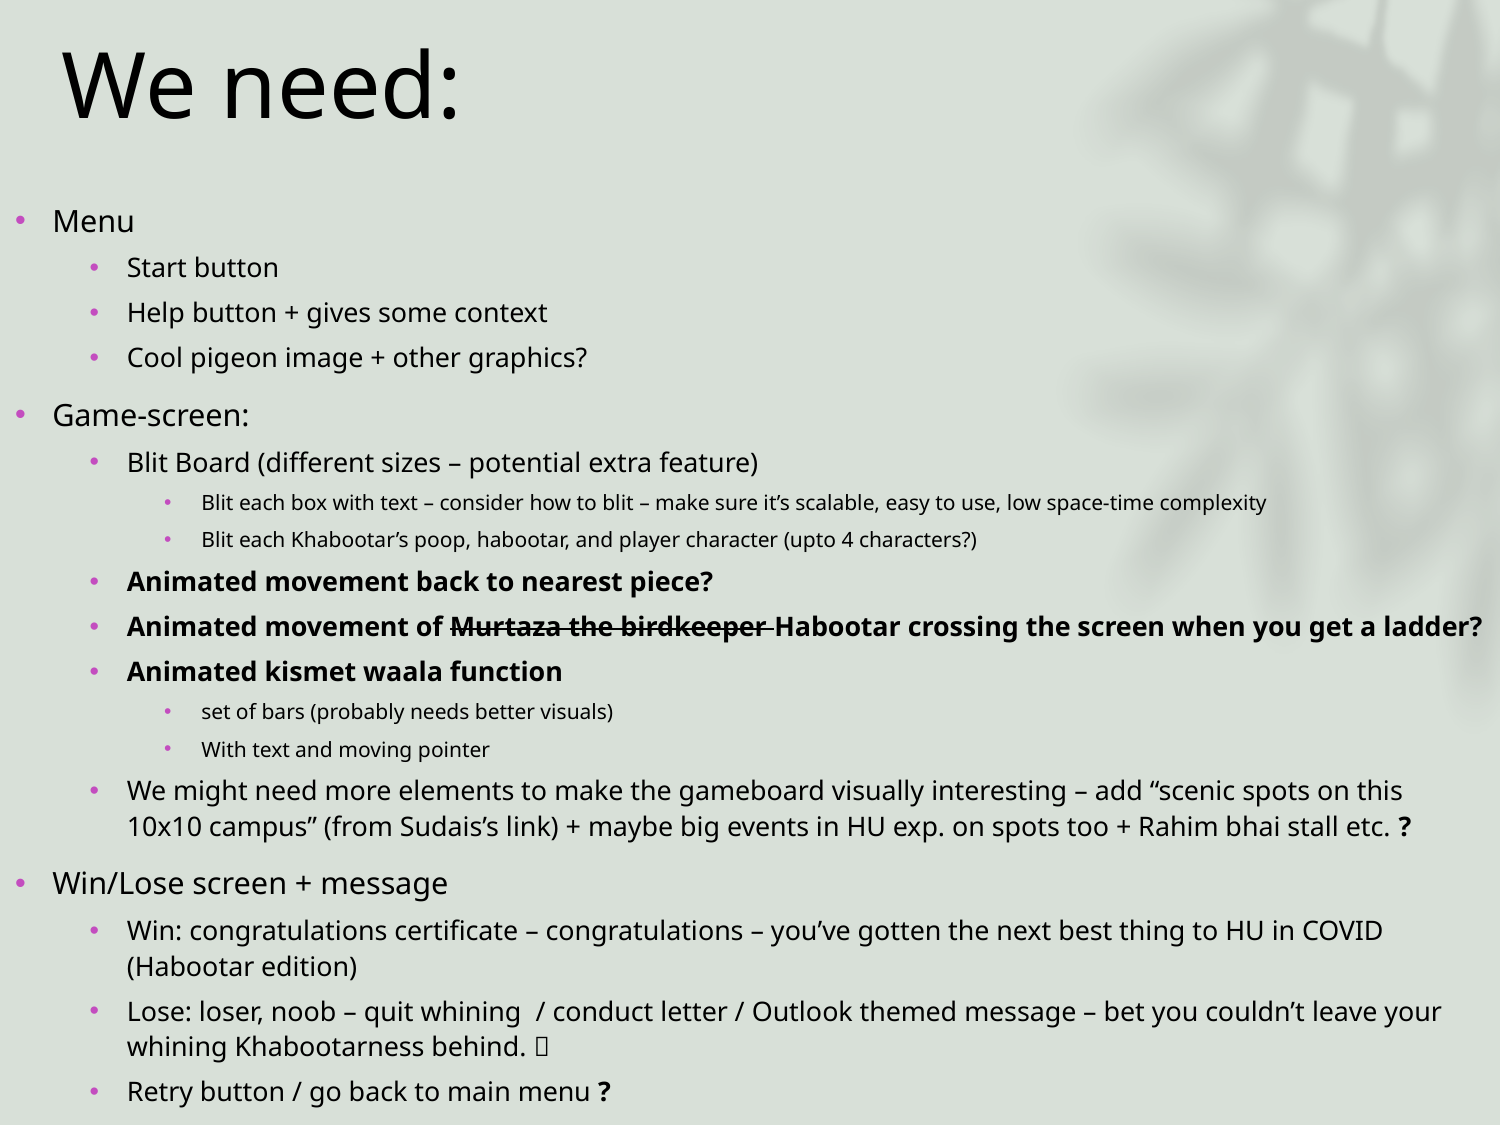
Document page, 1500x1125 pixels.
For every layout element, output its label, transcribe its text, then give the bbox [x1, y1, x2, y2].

list Menu Start button Help button + gives some context Cool pigeon image + other graphics? Game-screen: Blit Board (different sizes – potential extra feature) Blit each box with text – consider how to blit – make sure it’s scalable, easy to use, low space-time complexity Blit each Khabootar’s poop, habootar, and player character (upto 4 characters?) Animated movement back to nearest piece? Animated movement of Murtaza the birdkeeper Habootar crossing the screen when you get a ladder? Animated kismet waala function set of bars (probably needs better visuals) With text and moving pointer We might need more elements to make the gameboard visually interesting – add “scenic spots on this 10x10 campus” (from Sudais’s link) + maybe big events in HU exp. on spots too + Rahim bhai stall etc. ? Win/Lose screen + message Win: congratulations certificate – congratulations – you’ve gotten the next best thing to HU in COVID (Habootar edition) Lose: loser, noob – quit whining / conduct letter / Outlook themed message – bet you couldn’t leave your whining Khabootarness behind.  Retry button / go back to main menu ? [0, 190, 1500, 1125]
title We need: [46, 0, 1388, 190]
